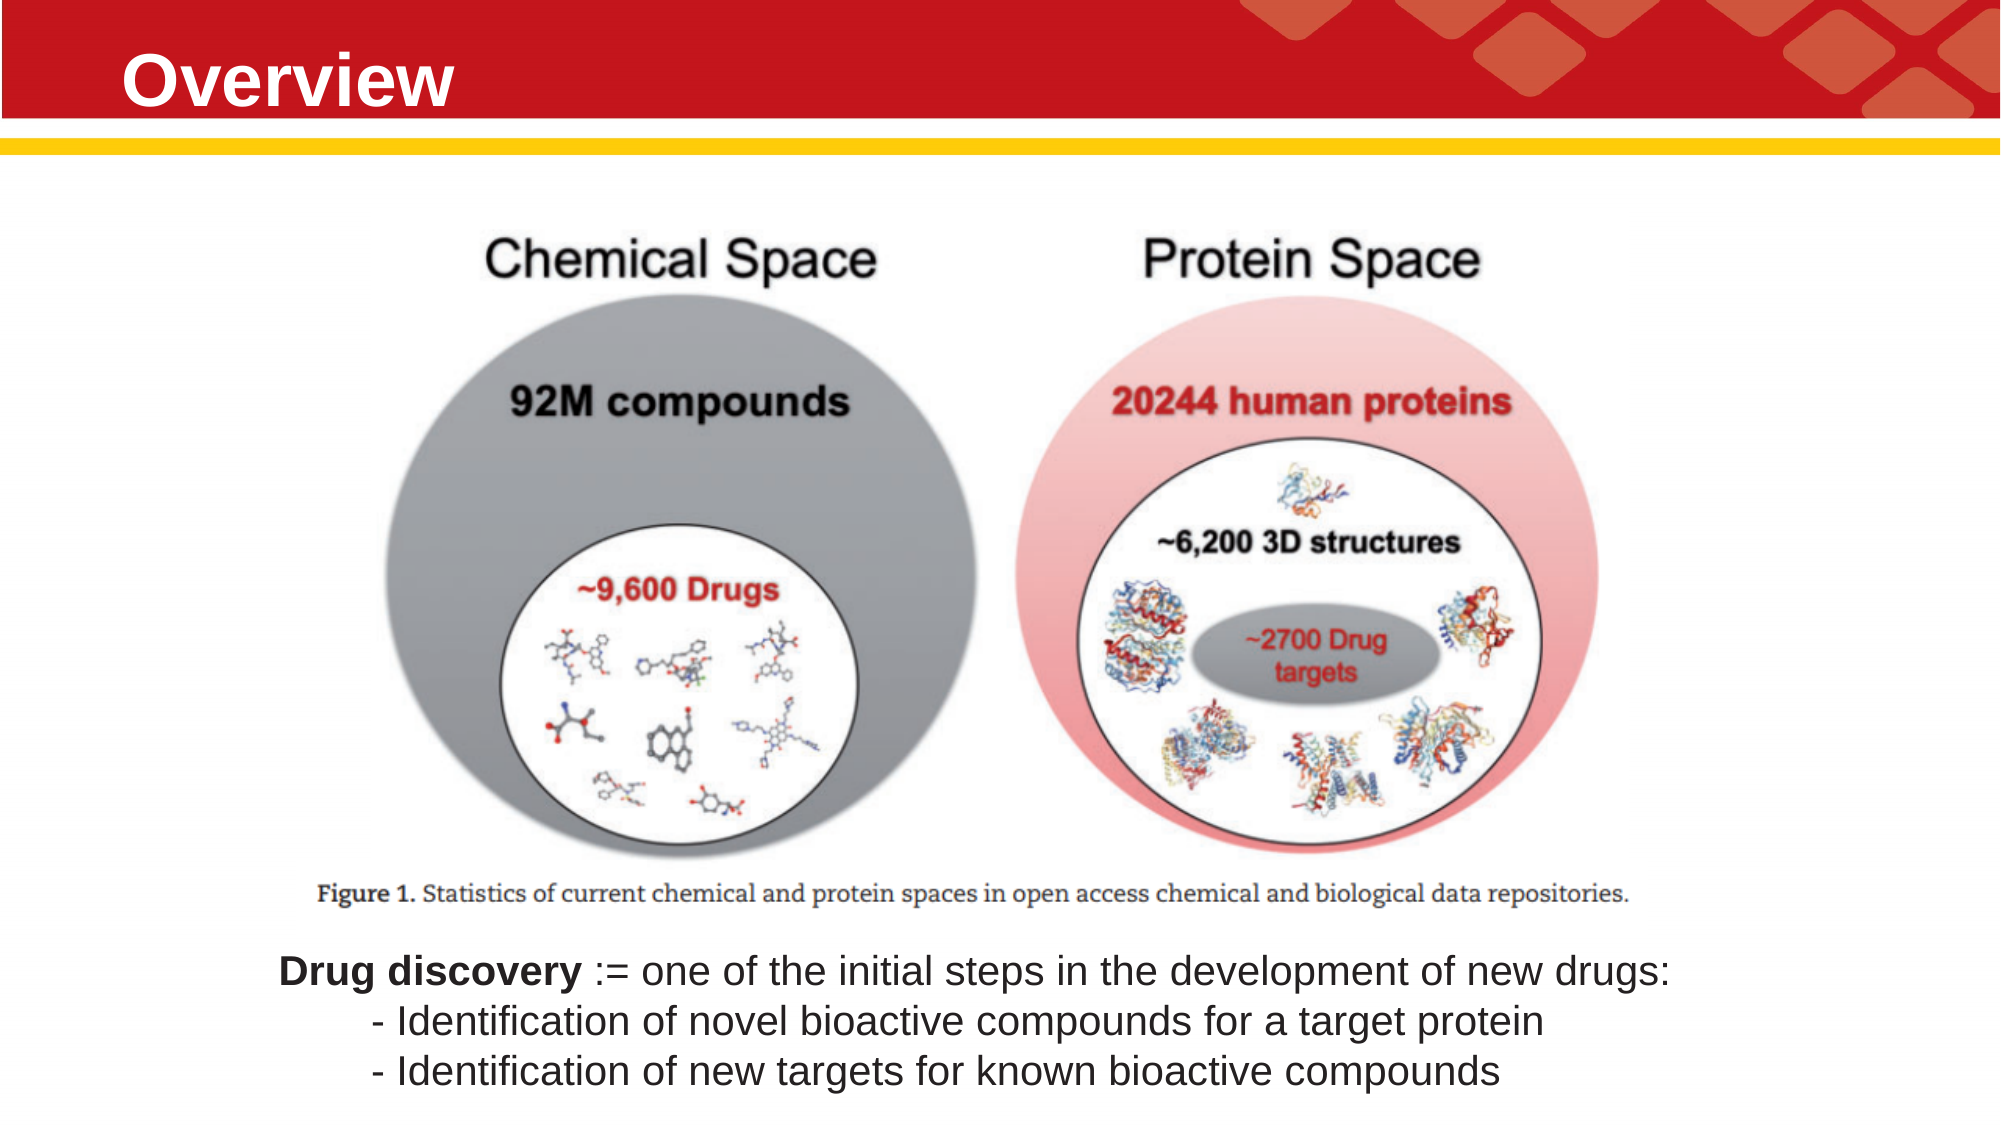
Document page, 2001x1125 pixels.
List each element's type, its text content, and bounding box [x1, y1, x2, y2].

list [296, 859, 1648, 937]
title Overview [106, 0, 1863, 191]
text_box Drug discovery := one of the initial steps in the development of new drugs: - Identification of novel bioactive compounds for a target protein - Identification of new targets for known bioactive compounds [206, 936, 2000, 1125]
picture [0, 0, 2001, 1125]
